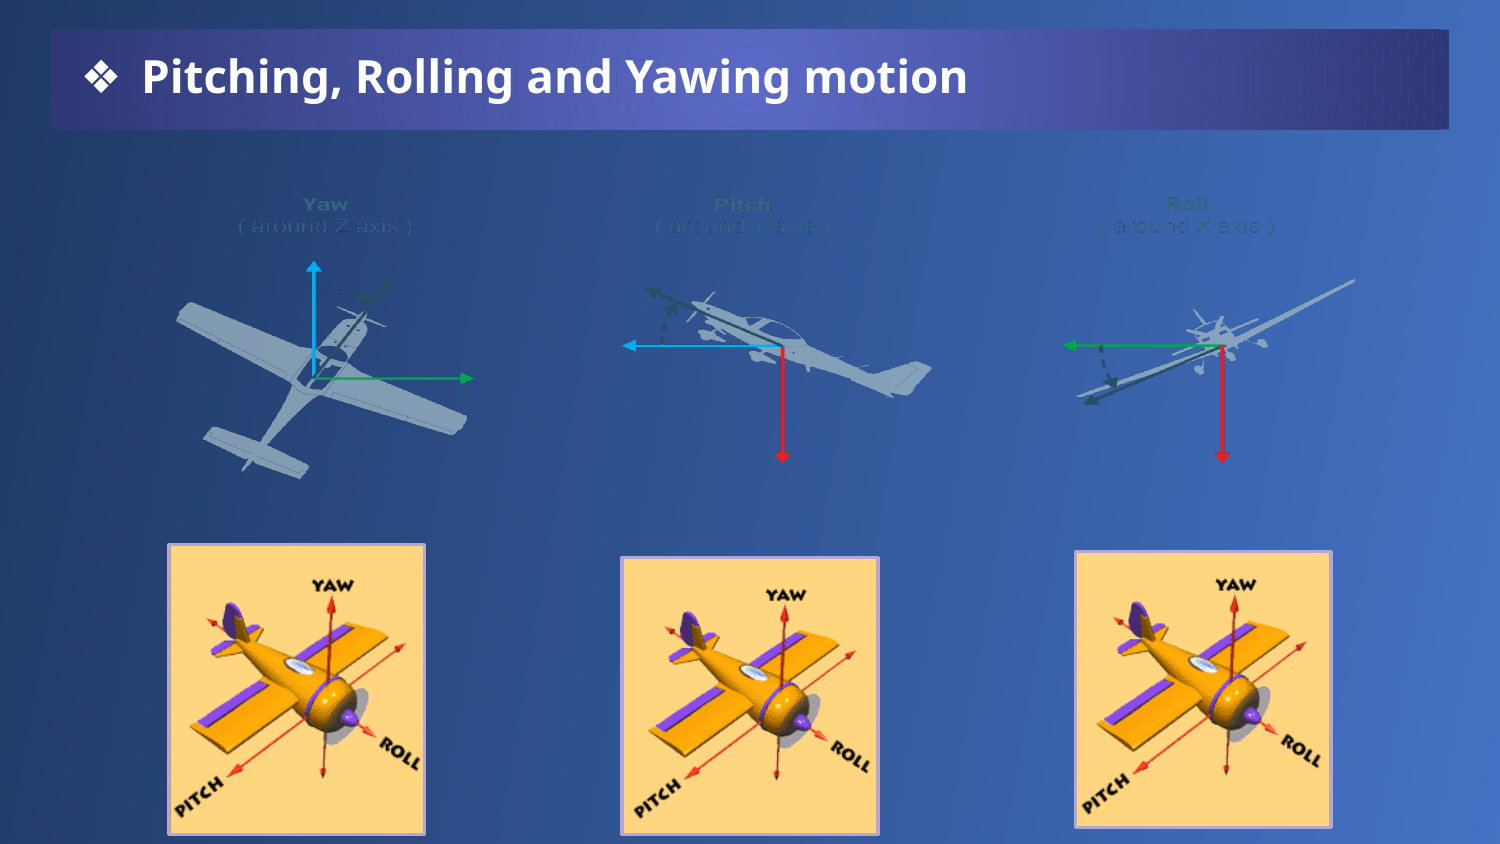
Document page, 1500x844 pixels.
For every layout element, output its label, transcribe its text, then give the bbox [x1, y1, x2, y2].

picture [169, 545, 424, 833]
title Pitching, Rolling and Yawing motion [51, 29, 1449, 130]
picture [112, 143, 1388, 533]
picture [623, 559, 877, 833]
picture [1076, 552, 1330, 827]
